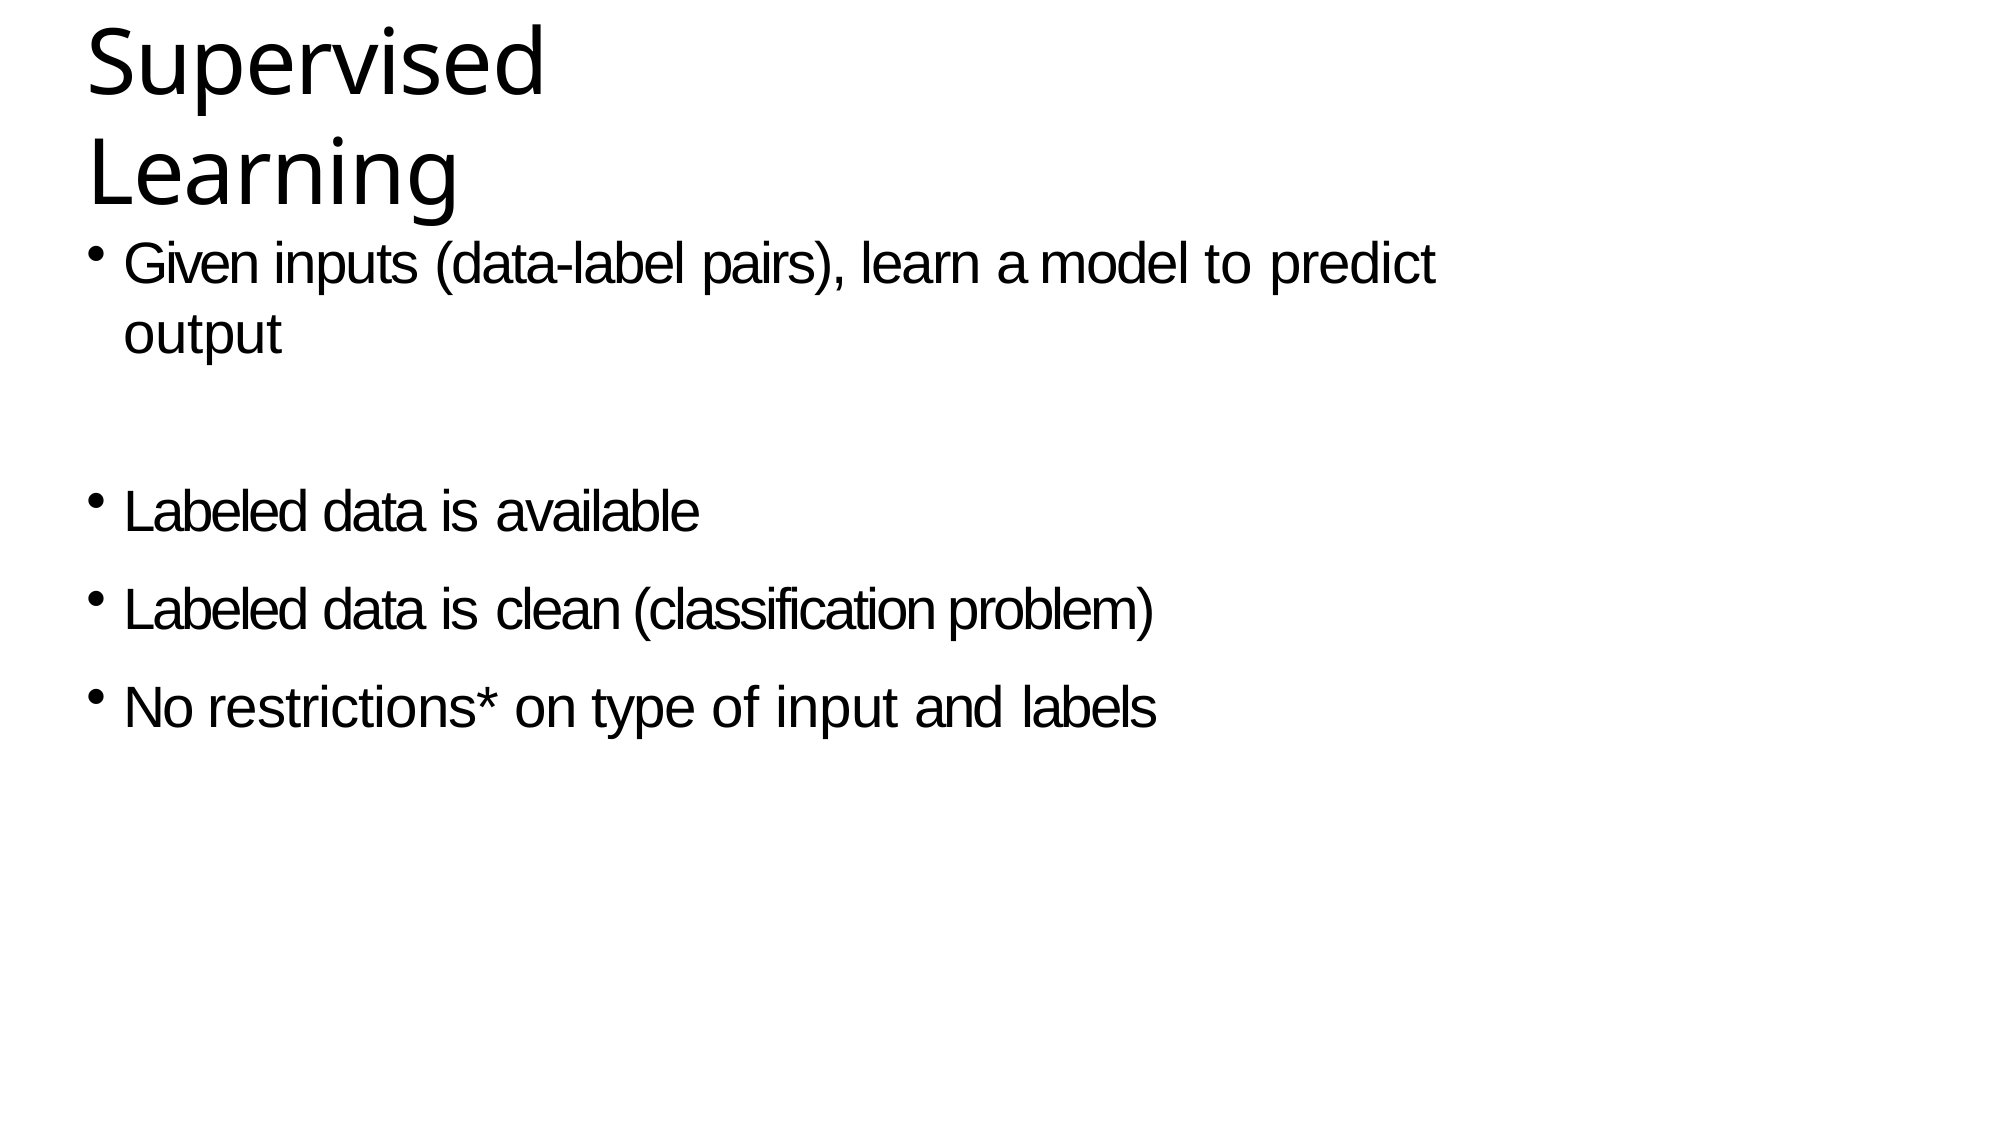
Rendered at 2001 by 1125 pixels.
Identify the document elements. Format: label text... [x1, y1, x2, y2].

title Supervised Learning [84, 0, 907, 223]
text_box Given inputs (data-label pairs), learn a model to predict output Labeled data is available Labeled data is clean (classification problem) No restrictions* on type of input and labels [84, 223, 1588, 739]
